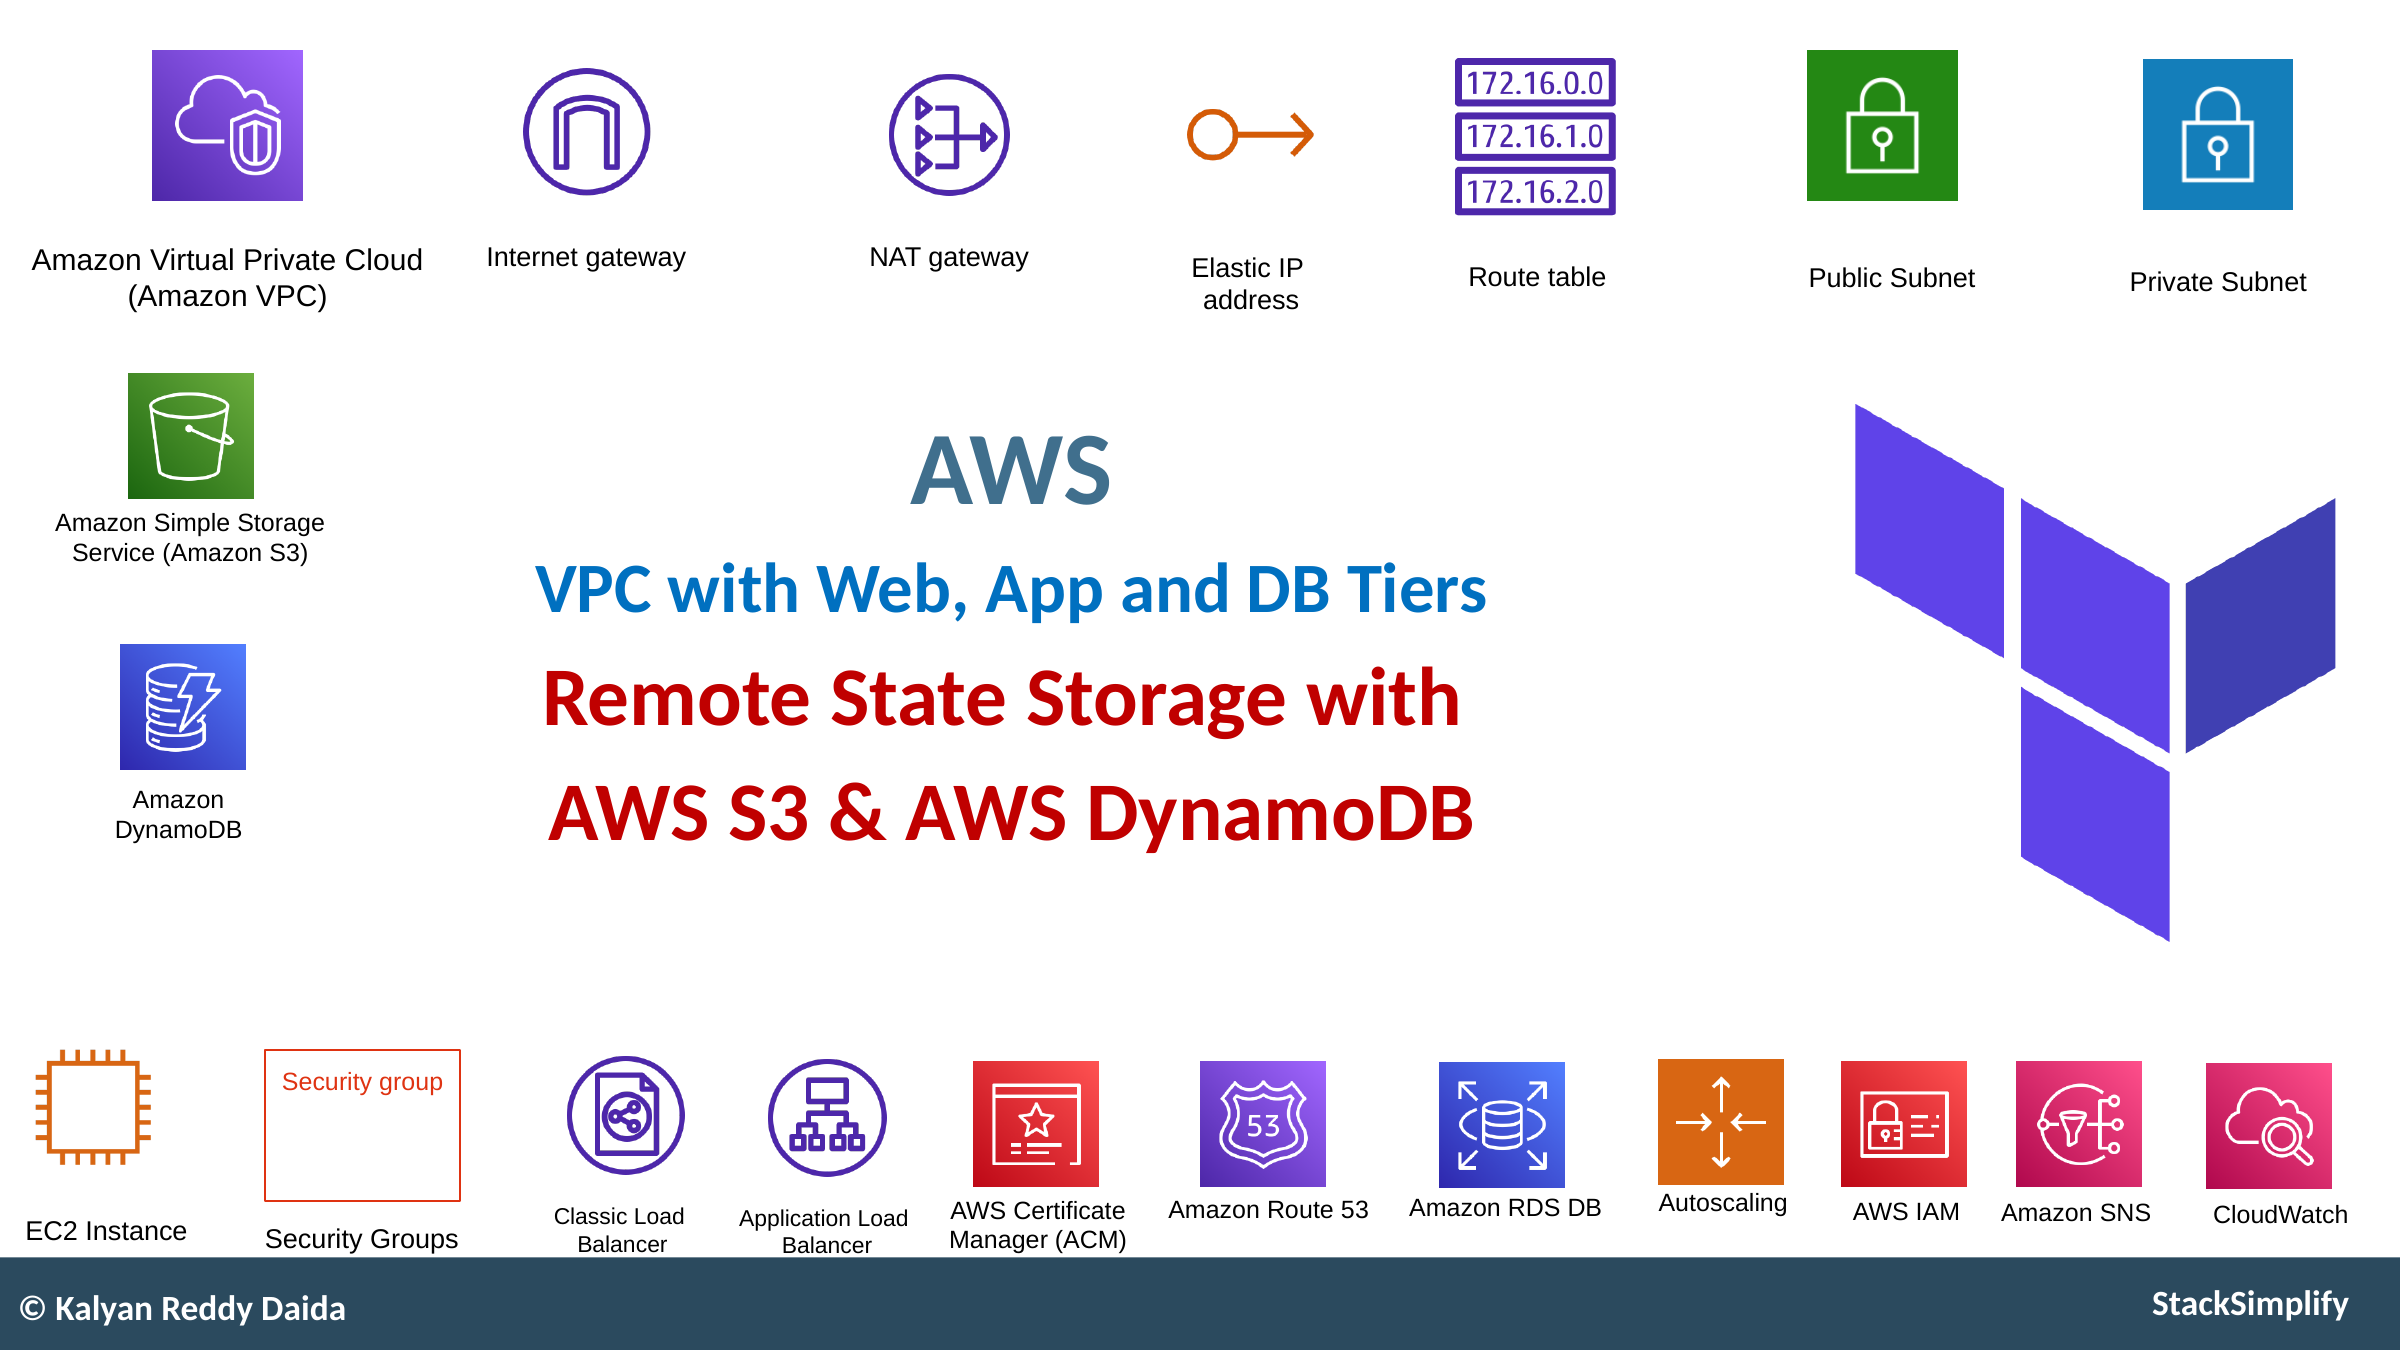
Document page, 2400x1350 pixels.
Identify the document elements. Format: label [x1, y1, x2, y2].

picture [973, 1061, 1099, 1187]
picture [33, 1047, 153, 1167]
text_box [1157, 242, 1346, 323]
list [0, 405, 1770, 787]
picture [516, 62, 656, 201]
picture [1841, 1061, 1967, 1187]
picture [1439, 1062, 1566, 1188]
picture [2016, 1061, 2143, 1187]
text_box [236, 1214, 487, 1262]
text_box [1070, 630, 1613, 1173]
text_box [512, 1179, 1813, 1266]
picture [1770, 347, 2400, 995]
picture [883, 68, 1016, 201]
text_box [827, 232, 1071, 280]
picture [1180, 65, 1320, 204]
text_box [6, 232, 725, 320]
picture [1200, 1061, 1326, 1187]
text_box [1433, 251, 1642, 299]
picture [762, 1053, 892, 1183]
text_box [54, 776, 303, 852]
text_box [2113, 256, 2323, 305]
text_box [6, 498, 375, 574]
picture [1807, 50, 1958, 201]
picture [2206, 1063, 2333, 1190]
picture [560, 1050, 690, 1180]
picture [2142, 59, 2294, 210]
picture [120, 644, 246, 770]
text_box [6, 1205, 206, 1254]
text_box [263, 1048, 462, 1203]
picture [127, 373, 254, 499]
text_box [1833, 1188, 2391, 1236]
picture [1658, 1059, 1784, 1185]
picture [1447, 50, 1623, 226]
picture [152, 50, 303, 201]
footer [0, 1269, 810, 1342]
text_box [1787, 252, 1997, 300]
